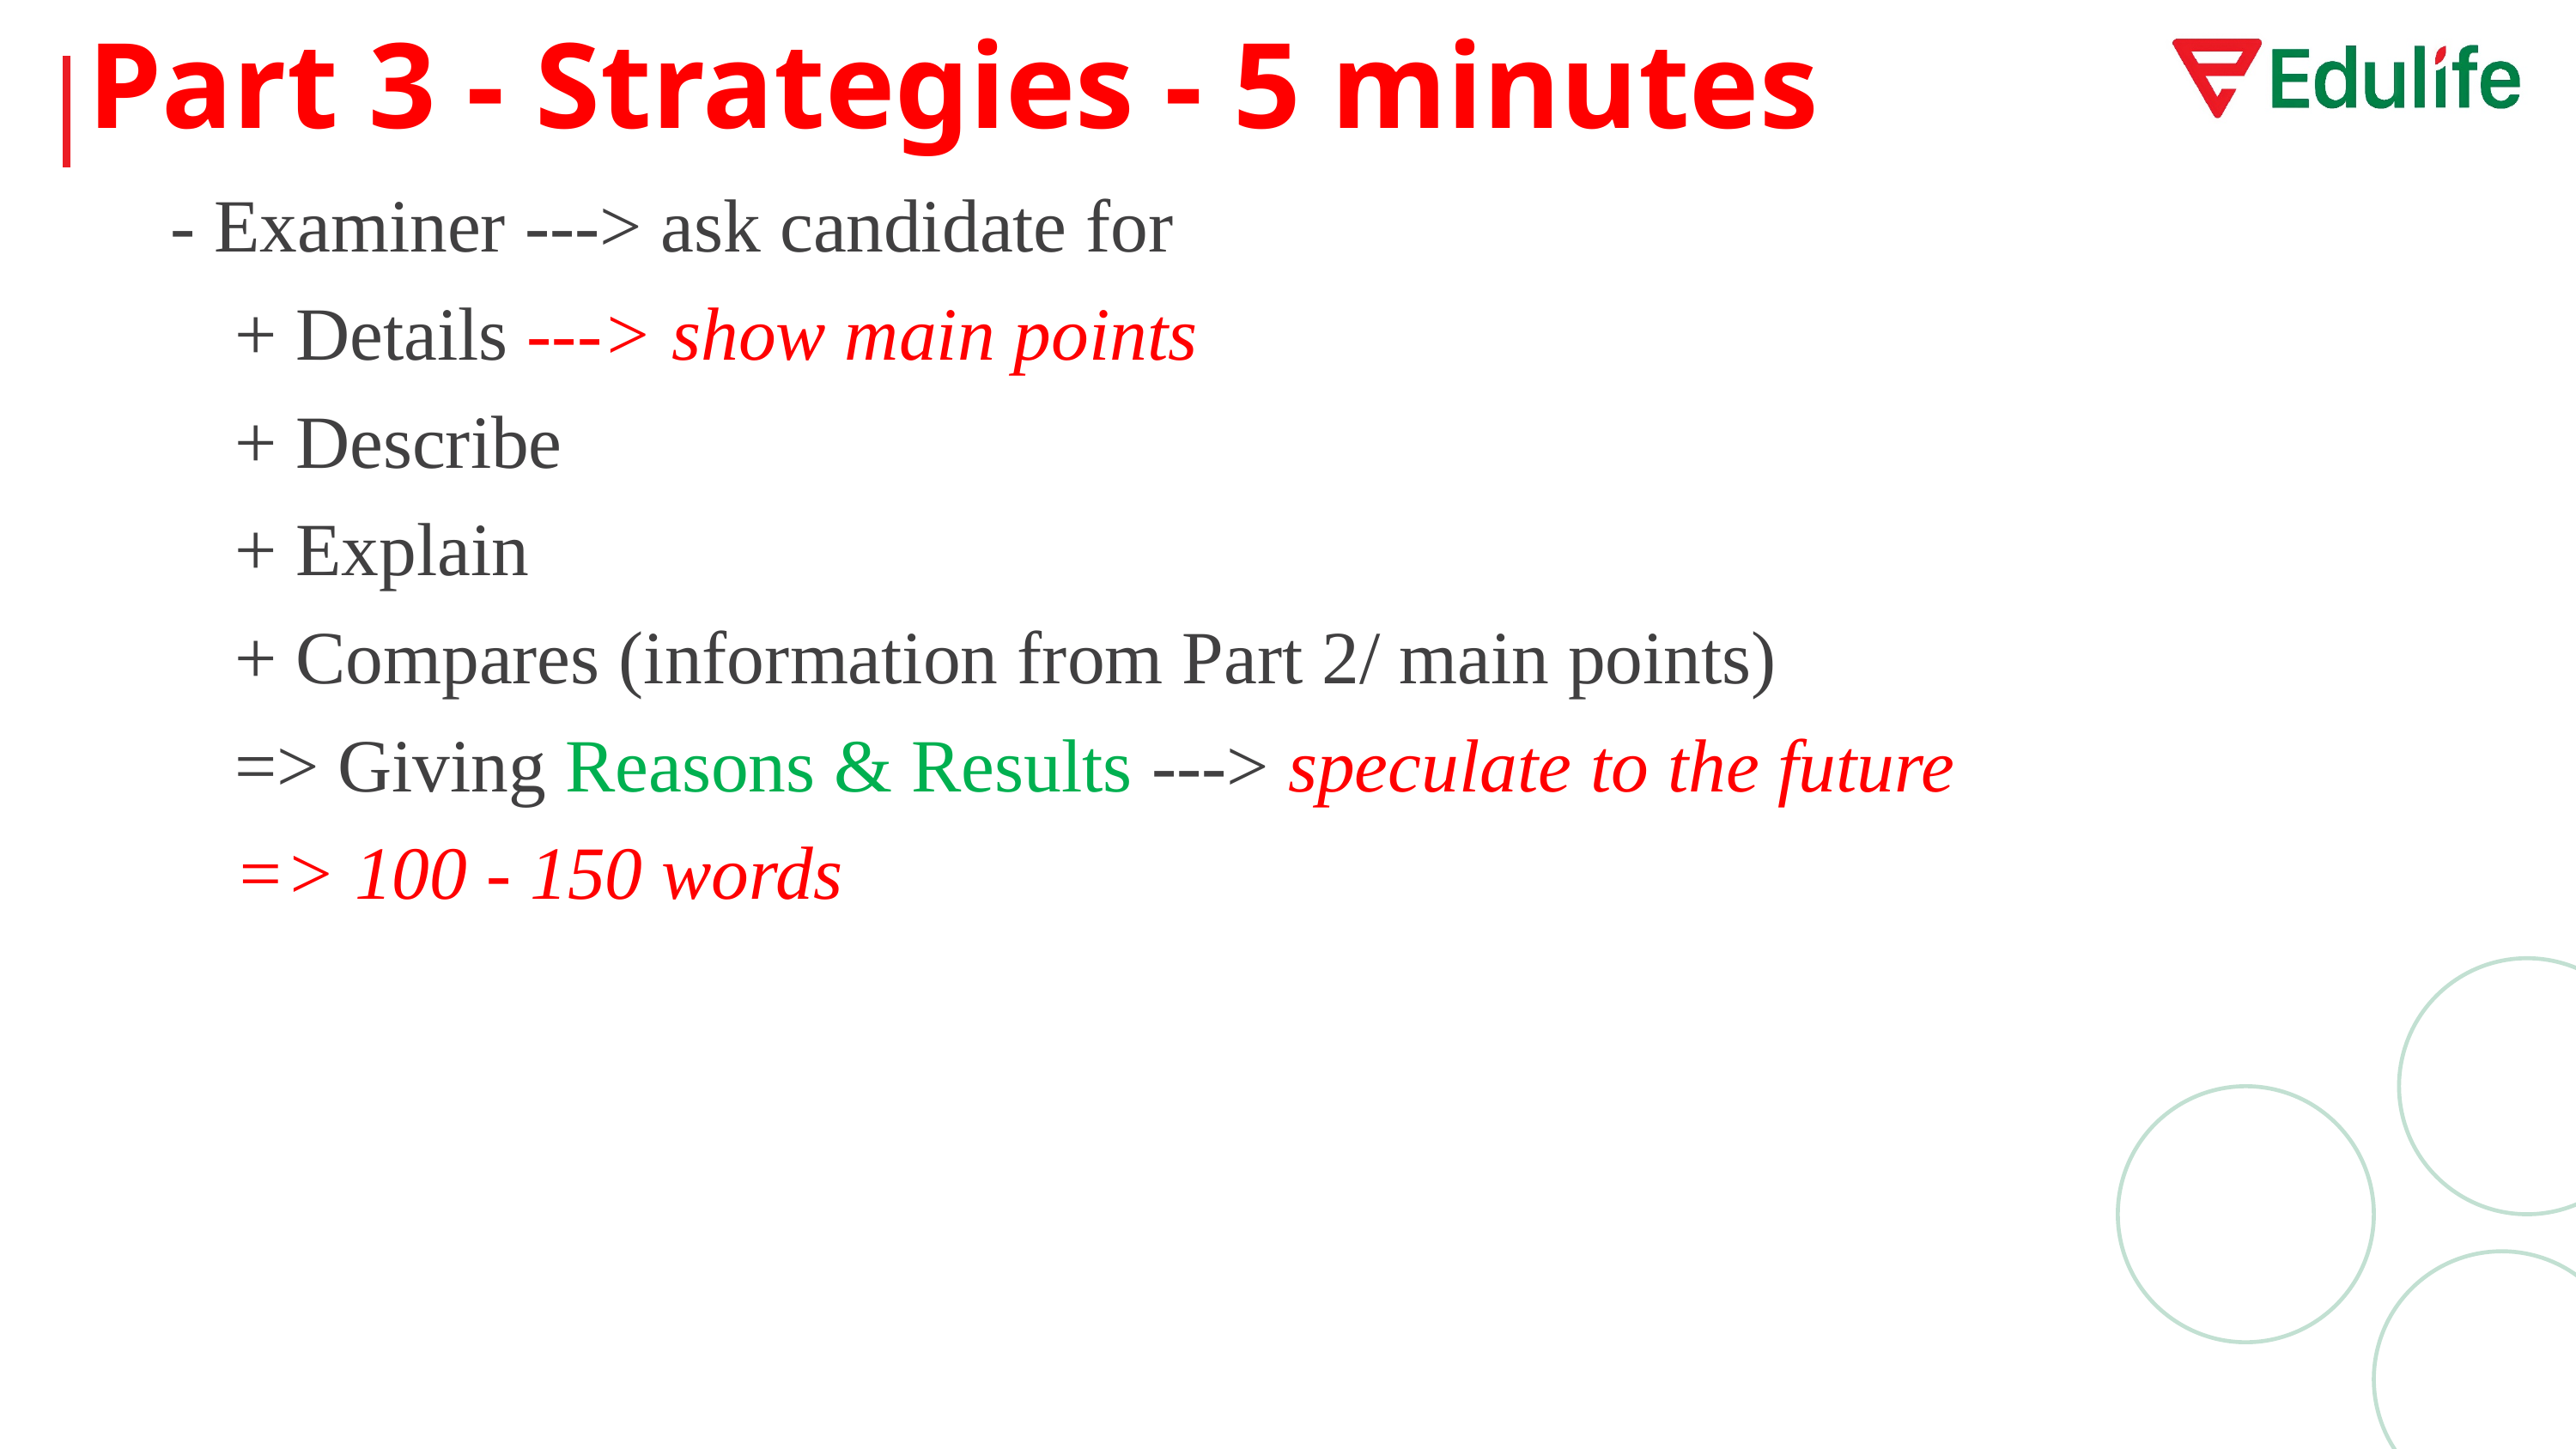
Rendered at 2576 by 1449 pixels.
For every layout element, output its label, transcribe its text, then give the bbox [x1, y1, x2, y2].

list - Examiner ---> ask candidate for + Details ---> show main points + Describe + Explain + Compares (information from Part 2/ main points) => Giving Reasons & Results ---> speculate to the future => 100 - 150 words [157, 180, 2576, 1449]
picture [2447, 28, 2535, 125]
title Part 3 - Strategies - 5 minutes [75, 0, 2447, 181]
